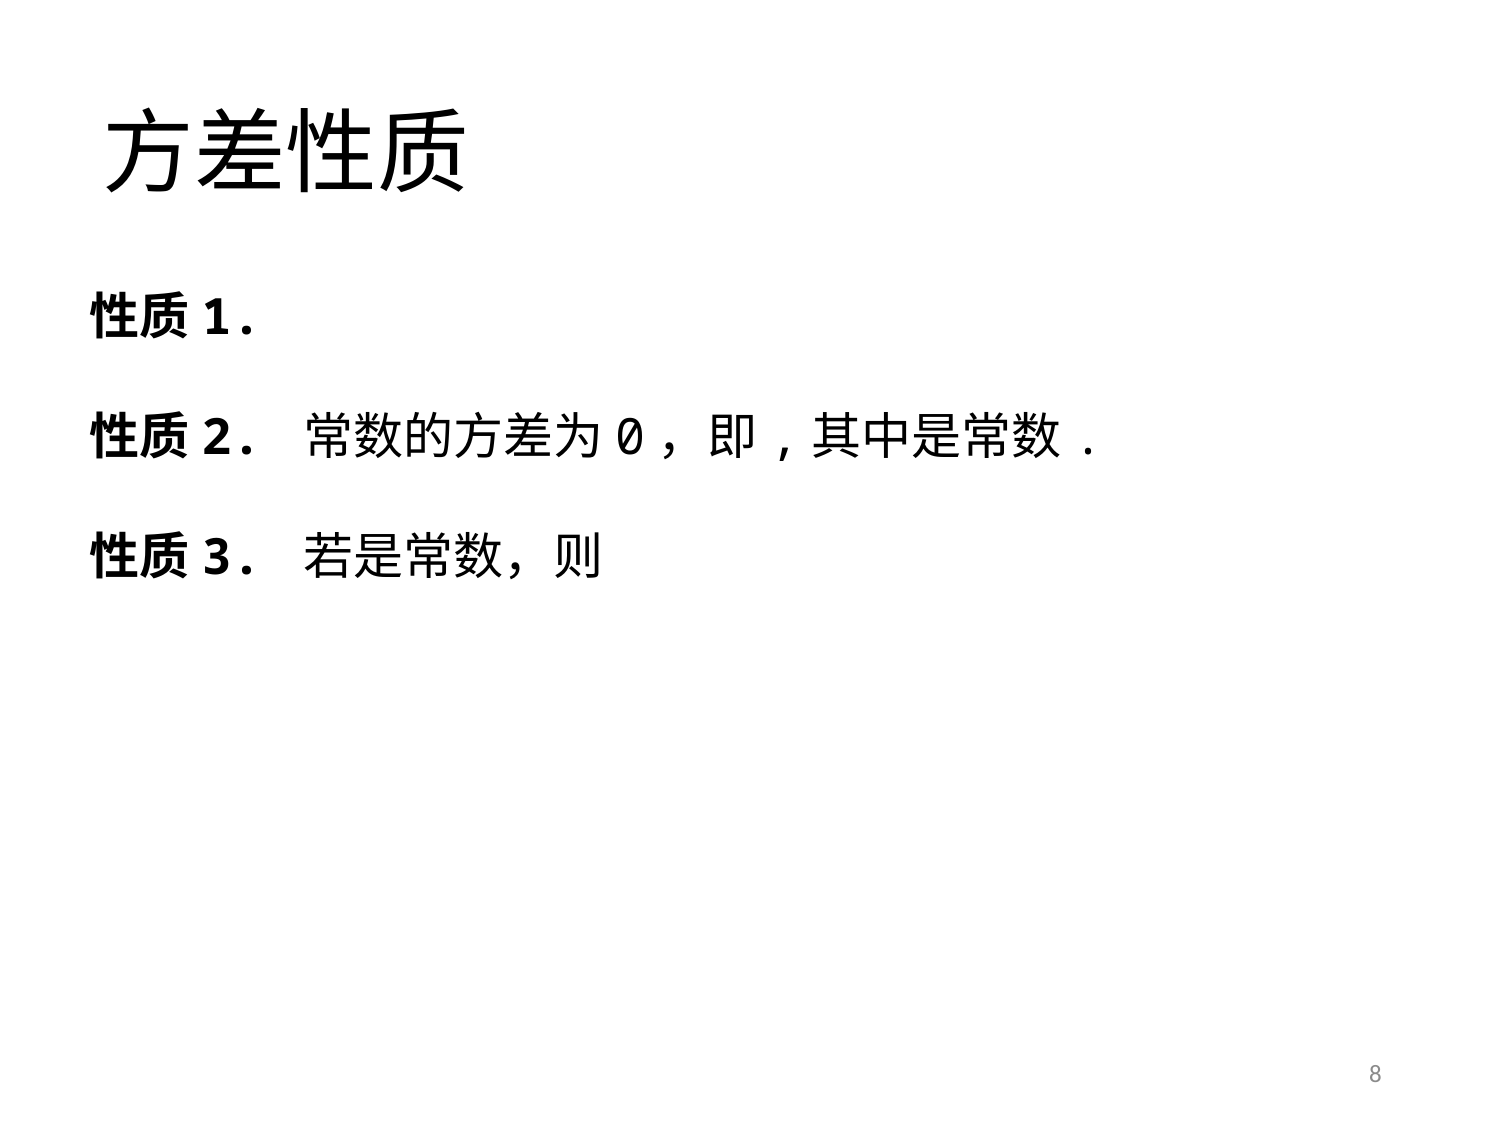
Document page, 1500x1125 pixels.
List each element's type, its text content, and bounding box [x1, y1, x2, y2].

title 方差性质 [87, 59, 1382, 252]
slide_number 8 [1059, 1042, 1397, 1103]
